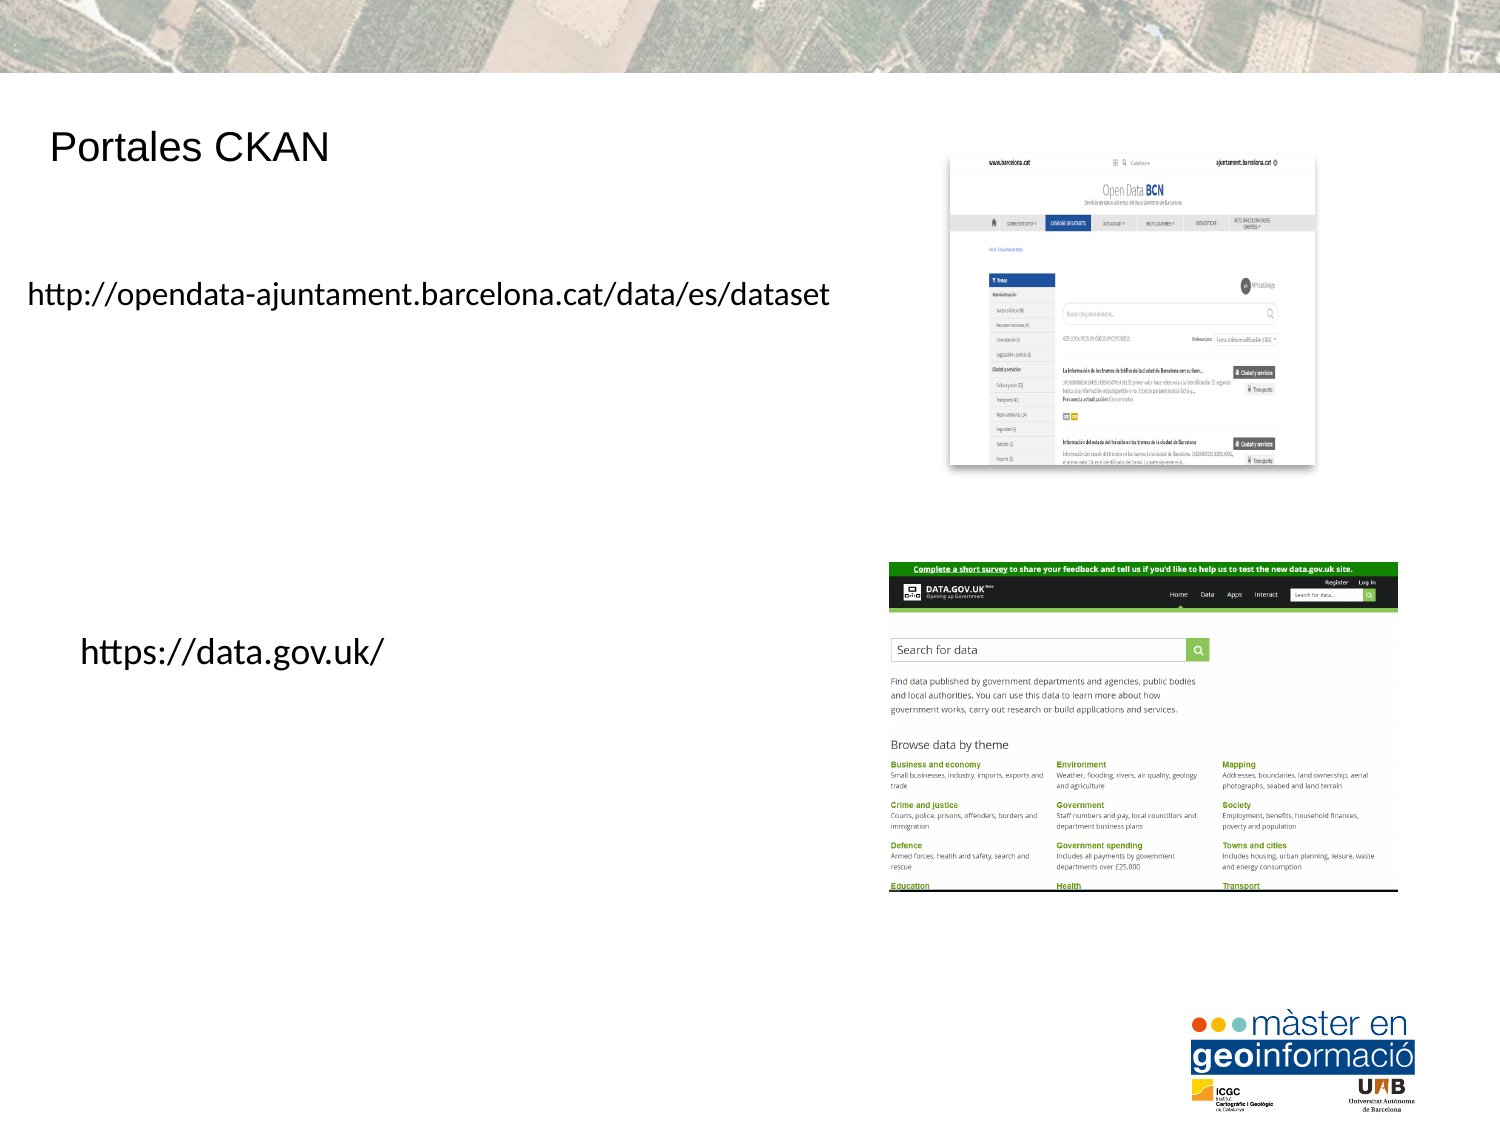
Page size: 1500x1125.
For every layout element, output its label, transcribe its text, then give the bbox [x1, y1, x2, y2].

text_box http://opendata-ajuntament.barcelona.cat/data/es/dataset [12, 264, 926, 320]
picture [889, 562, 1398, 892]
text_box https://data.gov.uk/ [65, 619, 400, 680]
title Portales CKAN [35, 99, 370, 191]
picture [0, 0, 1500, 73]
picture [1191, 1004, 1425, 1112]
picture [950, 154, 1315, 465]
